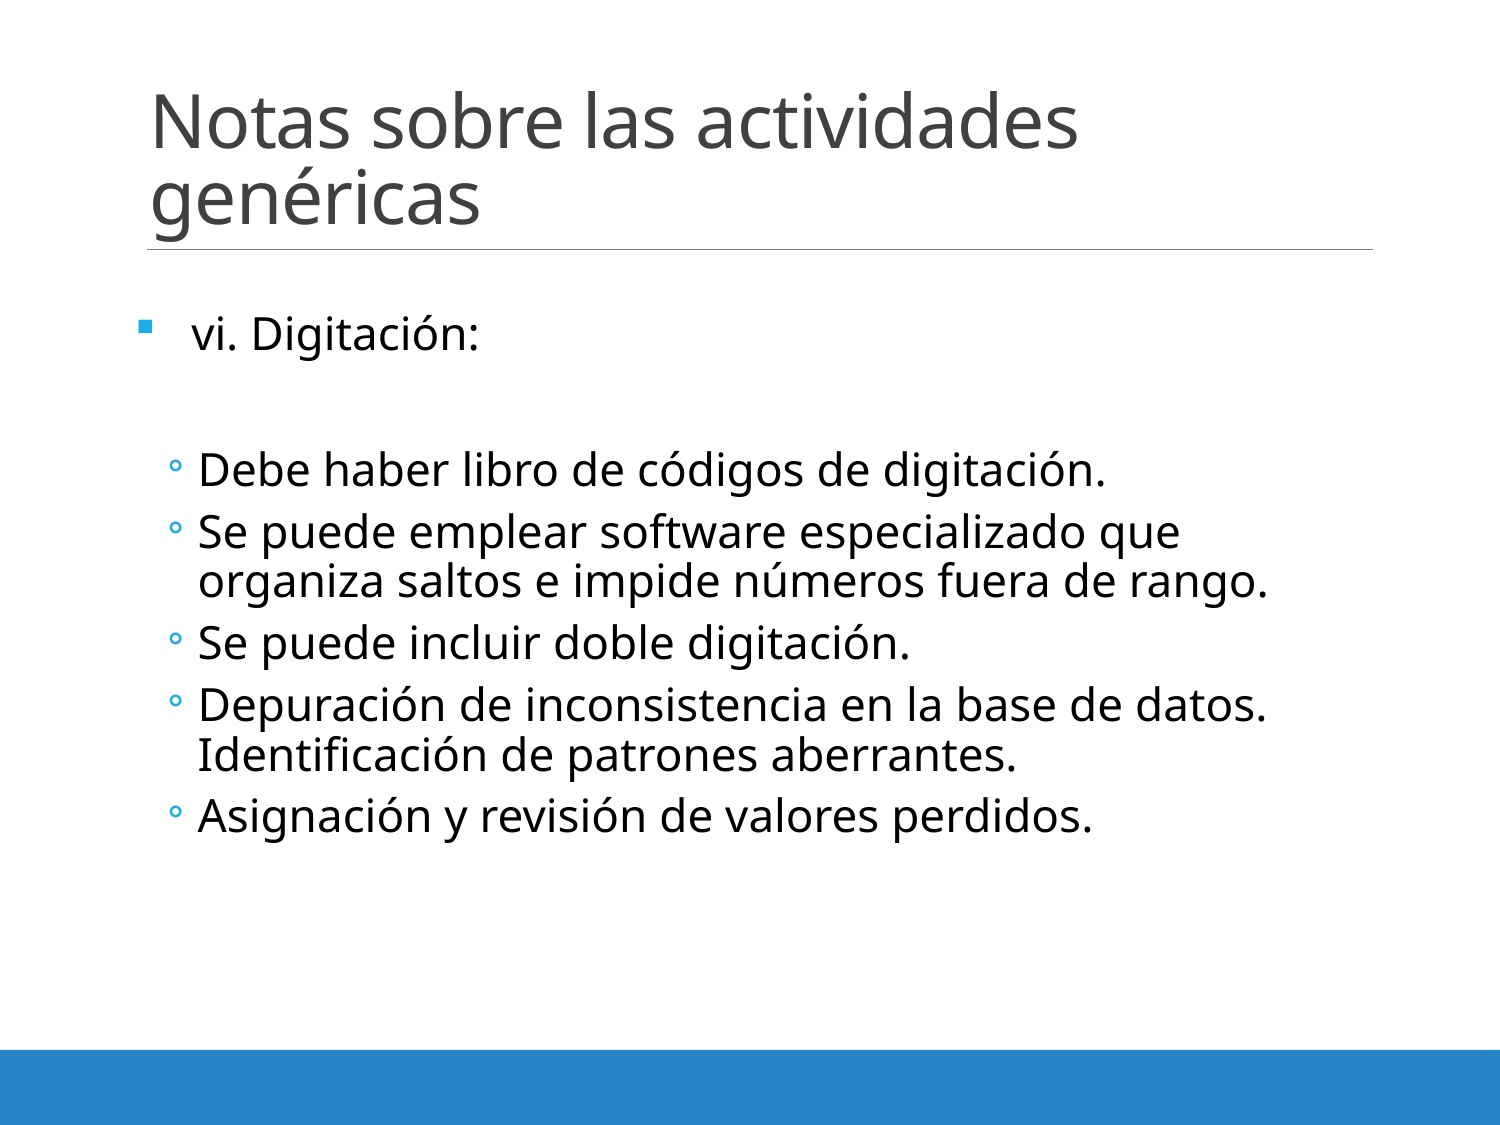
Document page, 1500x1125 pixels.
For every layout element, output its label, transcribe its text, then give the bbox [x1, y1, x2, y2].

title Notas sobre las actividades genéricas [134, 9, 1373, 248]
list vi. Digitación: Debe haber libro de códigos de digitación. Se puede emplear software especializado que organiza saltos e impide números fuera de rango. Se puede incluir doble digitación. Depuración de inconsistencia en la base de datos. Identificación de patrones aberrantes. Asignación y revisión de valores perdidos. [134, 302, 1373, 963]
